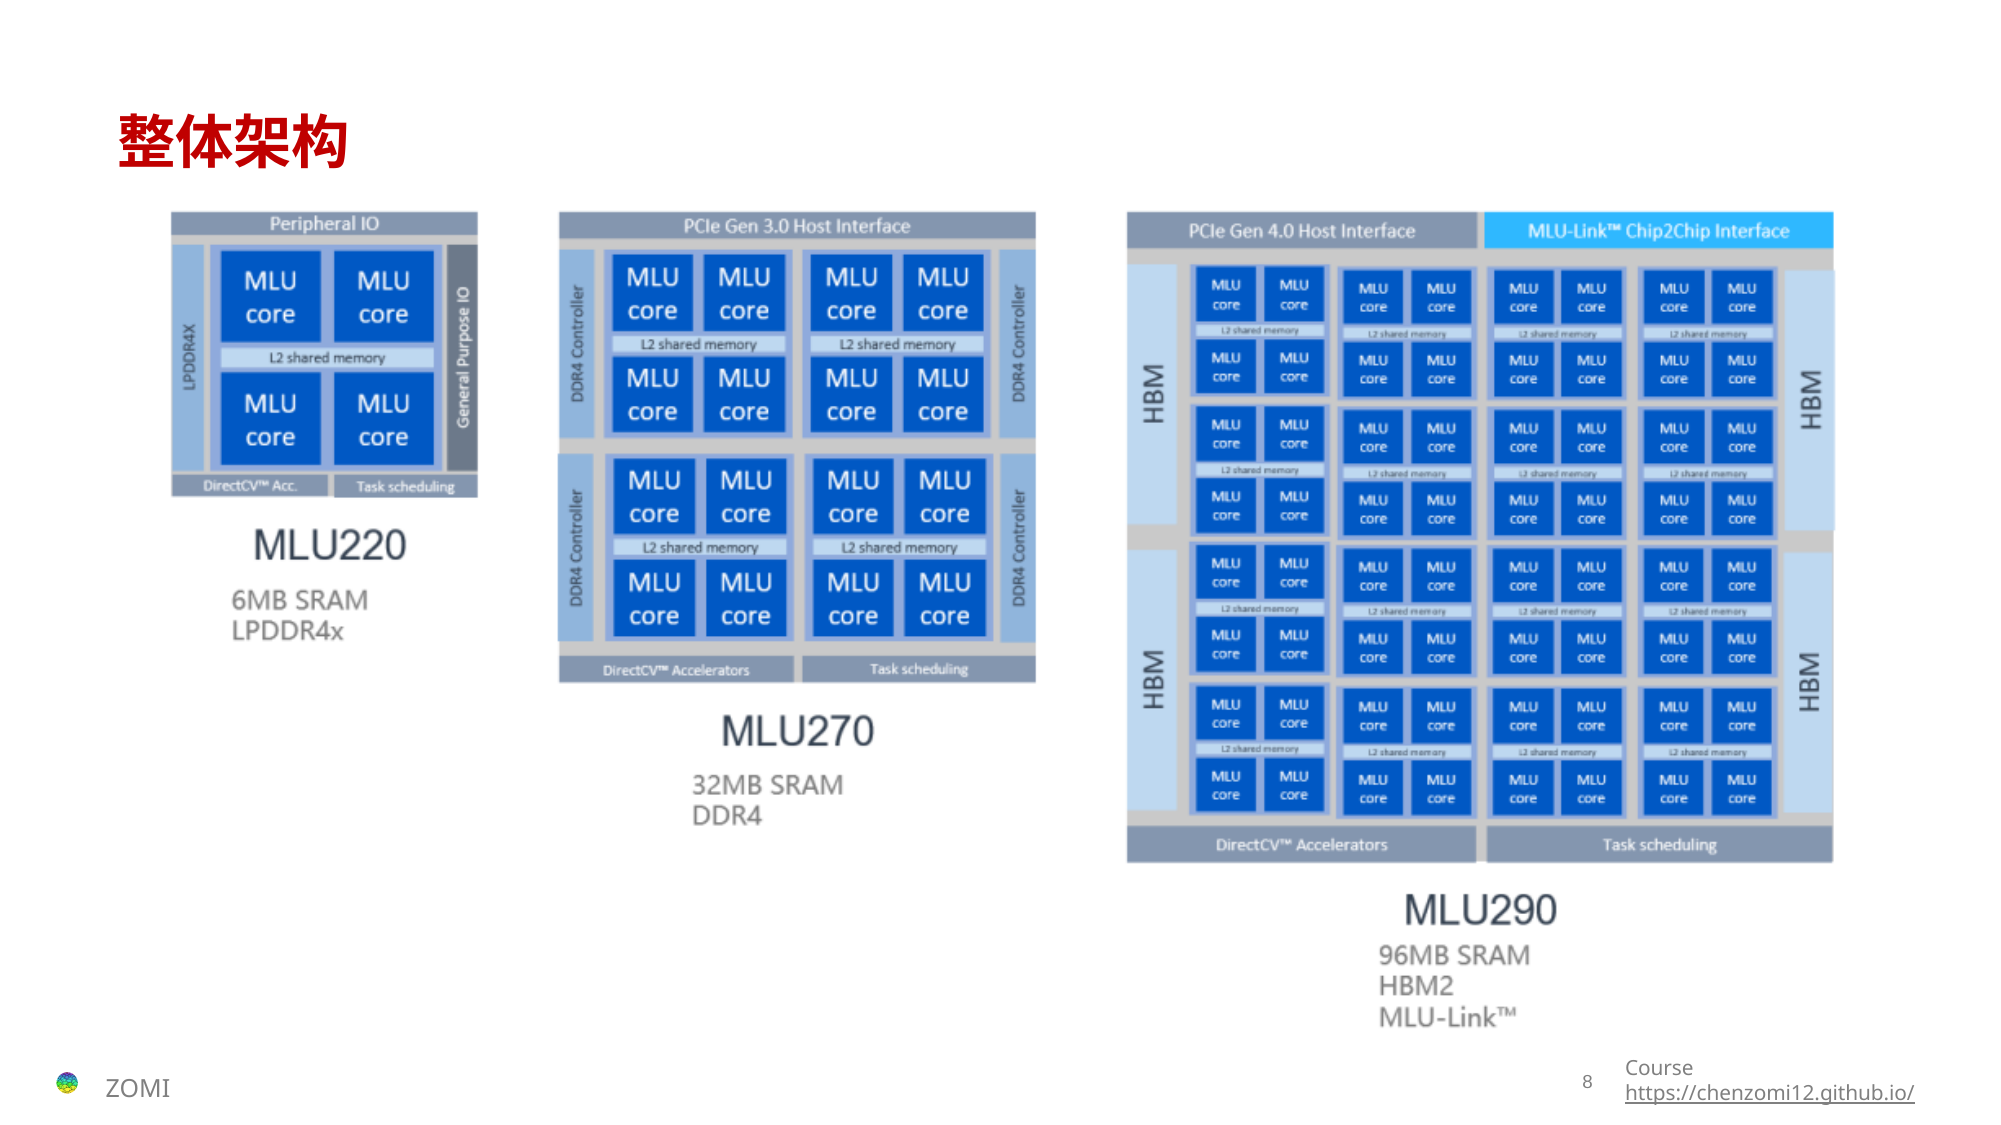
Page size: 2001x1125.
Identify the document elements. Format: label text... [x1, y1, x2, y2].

title 整体架构 [102, 91, 1901, 189]
picture [57, 1073, 77, 1093]
picture [160, 201, 1847, 1039]
